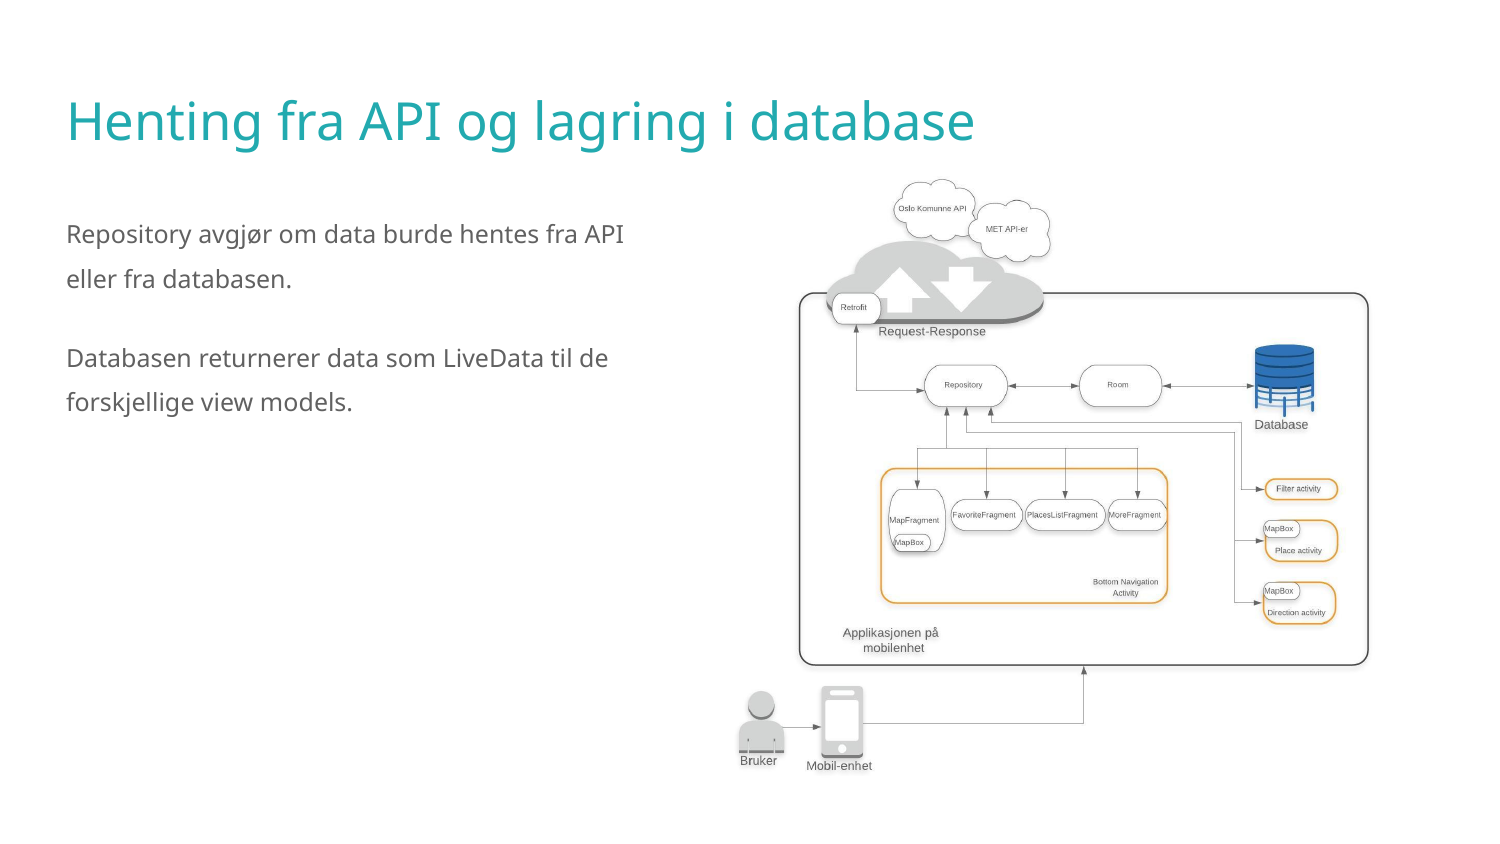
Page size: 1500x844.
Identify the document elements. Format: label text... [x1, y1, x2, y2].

list Repository avgjør om data burde hentes fra API eller fra databasen. Databasen returnerer data som LiveData til de forskjellige view models. [50, 188, 698, 750]
title Henting fra API og lagring i database [50, 72, 1450, 168]
picture [717, 155, 1389, 789]
